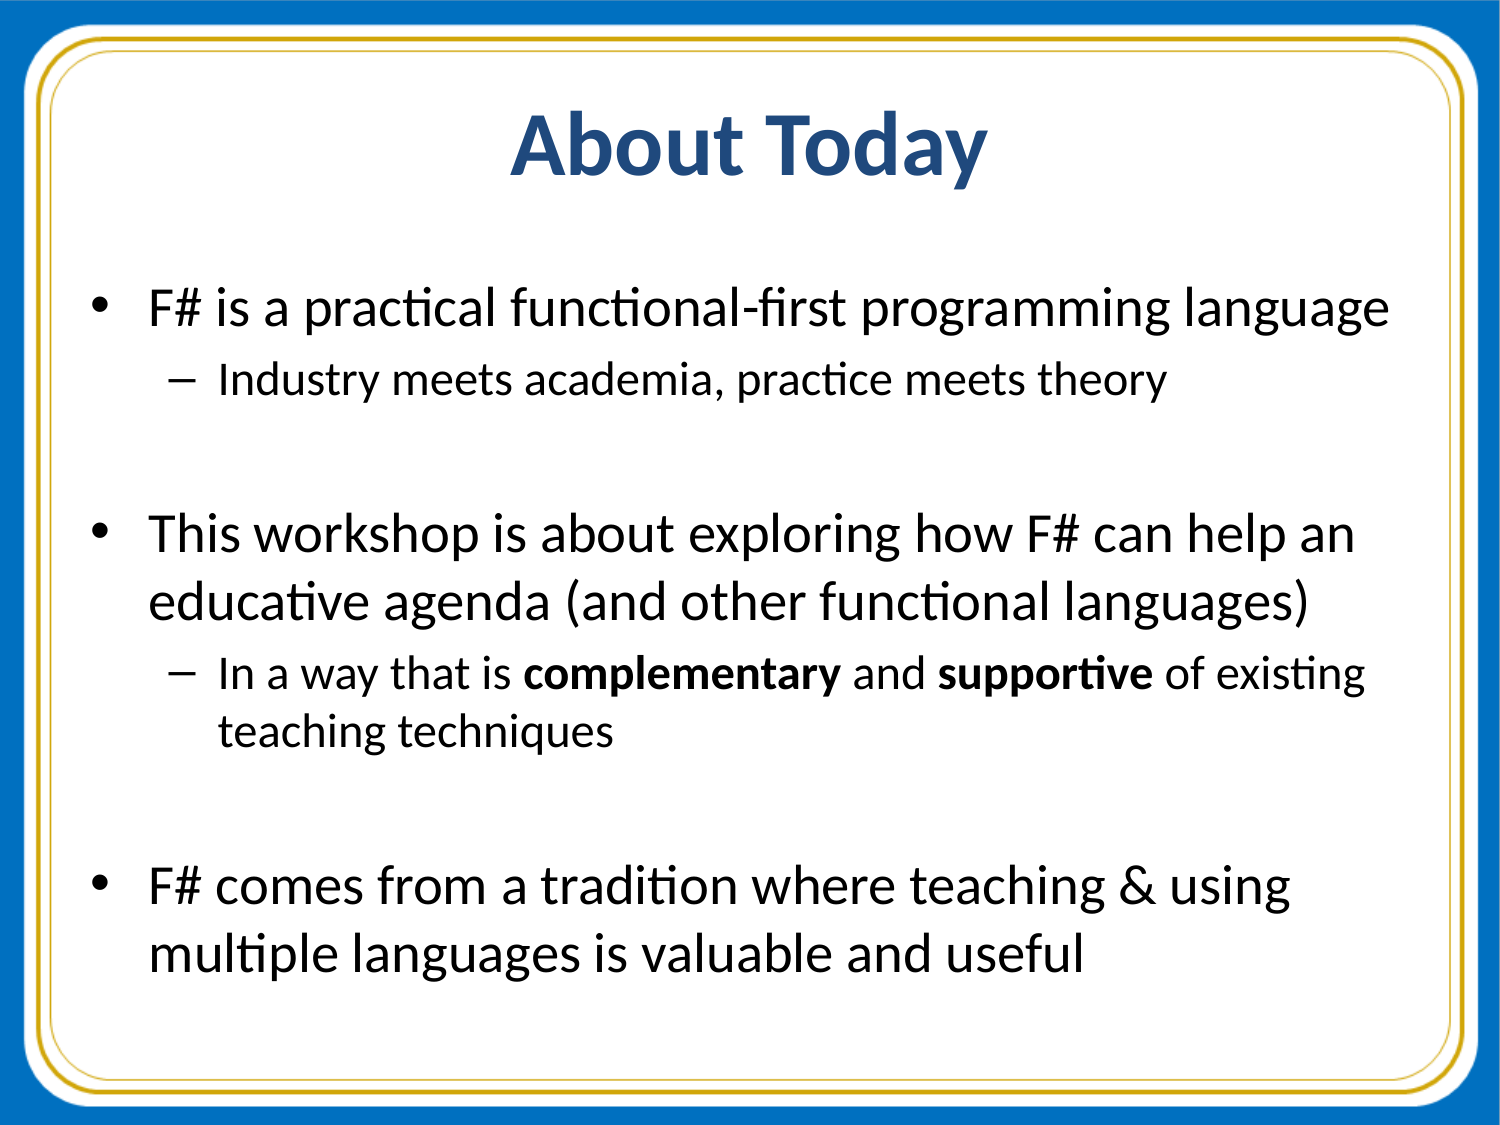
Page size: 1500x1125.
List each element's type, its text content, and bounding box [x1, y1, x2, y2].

picture [0, 0, 1500, 1125]
title About Today [75, 45, 1425, 233]
list F# is a practical functional-first programming language Industry meets academia, practice meets theory This workshop is about exploring how F# can help an educative agenda (and other functional languages) In a way that is complementary and supportive of existing teaching techniques F# comes from a tradition where teaching & using multiple languages is valuable and useful [75, 262, 1425, 1005]
